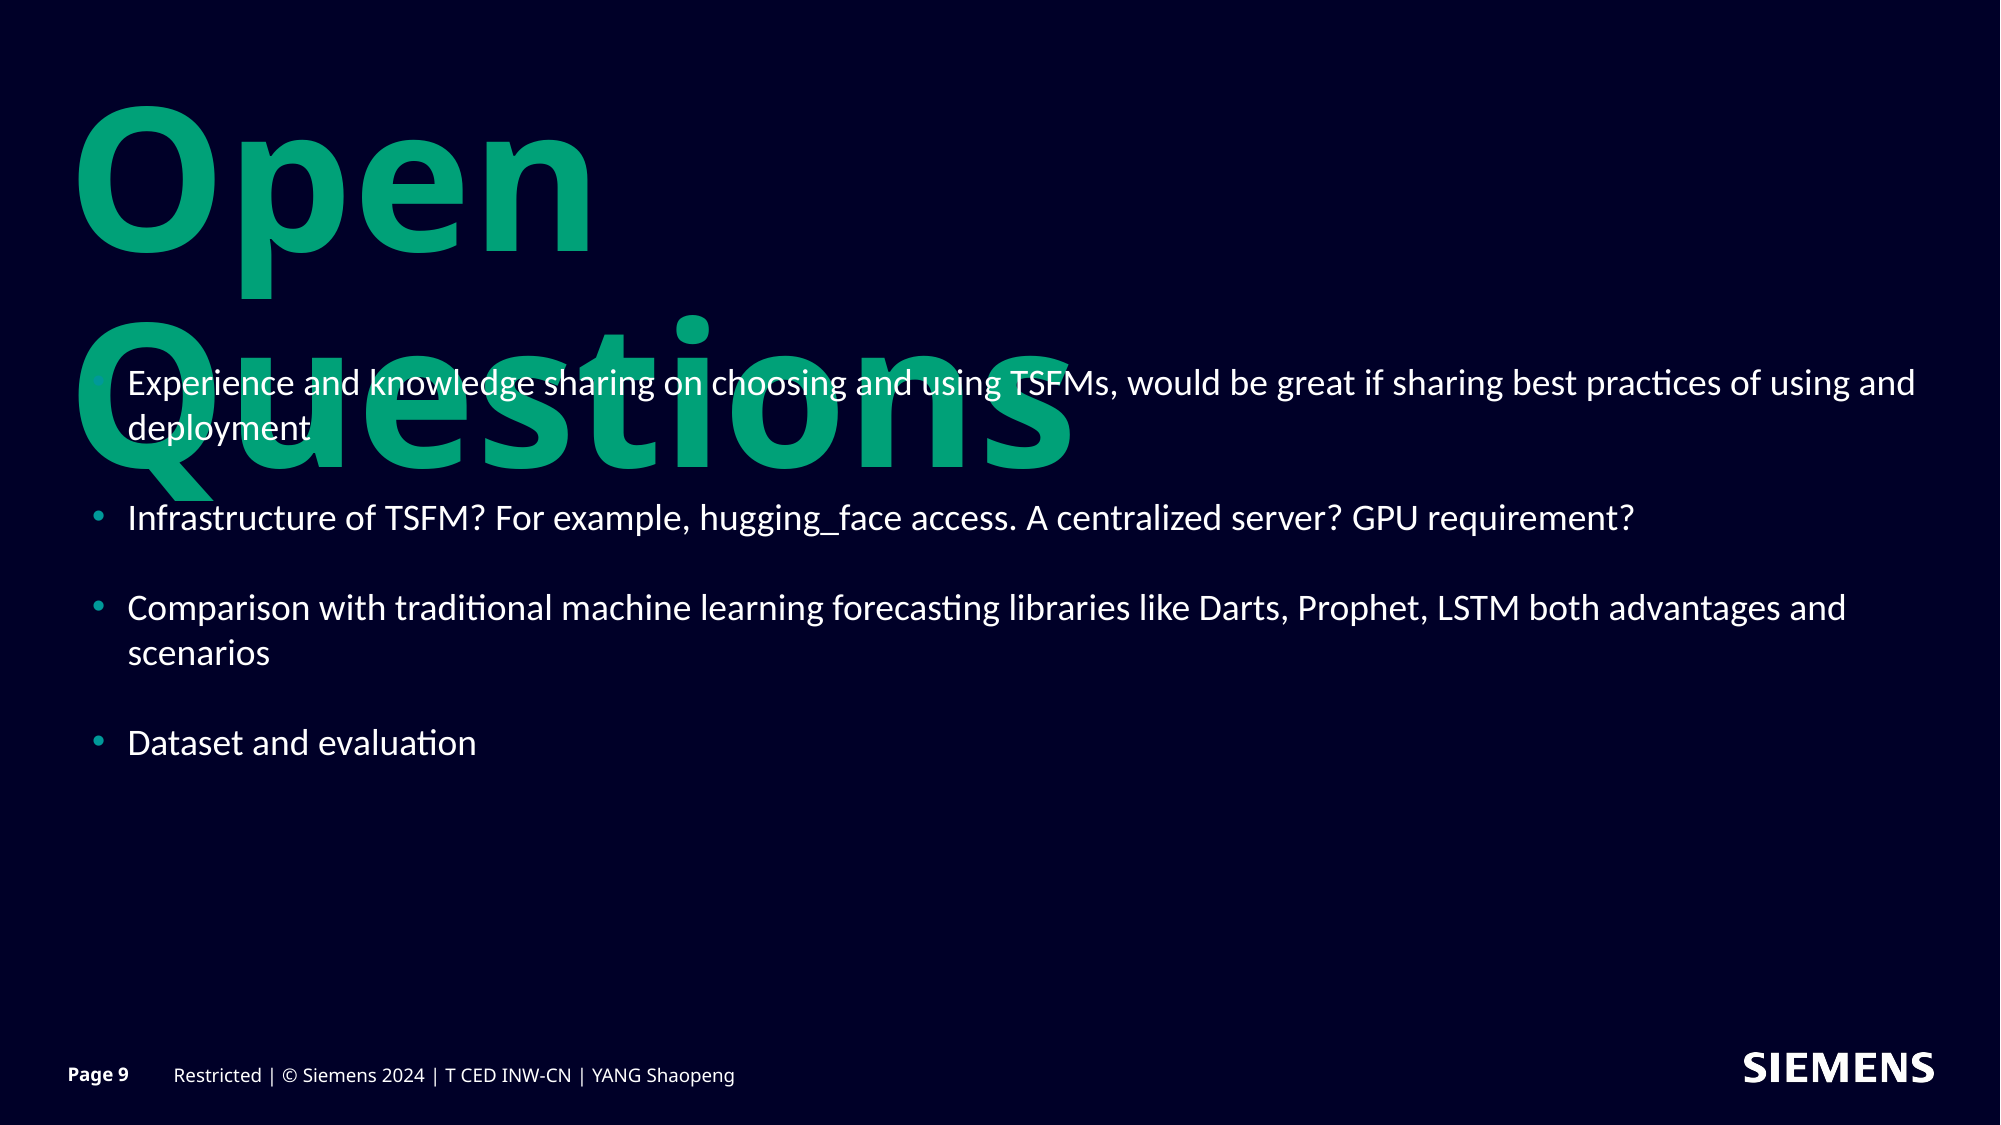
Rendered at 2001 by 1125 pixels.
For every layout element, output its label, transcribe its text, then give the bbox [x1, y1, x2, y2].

picture [1744, 1052, 1934, 1083]
slide_number Page 9 [67, 1035, 174, 1125]
title Open Questions [67, 78, 1686, 173]
footer Restricted | © Siemens 2024 | T CED INW-CN | YANG Shaopeng [174, 1035, 1686, 1125]
text_box Experience and knowledge sharing on choosing and using TSFMs, would be great if sharing best practices of using and deployment Infrastructure of TSFM? For example, hugging_face access. A centralized server? GPU requirement? Comparison with traditional machine learning forecasting libraries like Darts, Prophet, LSTM both advantages and scenarios Dataset and evaluation [92, 357, 1938, 764]
